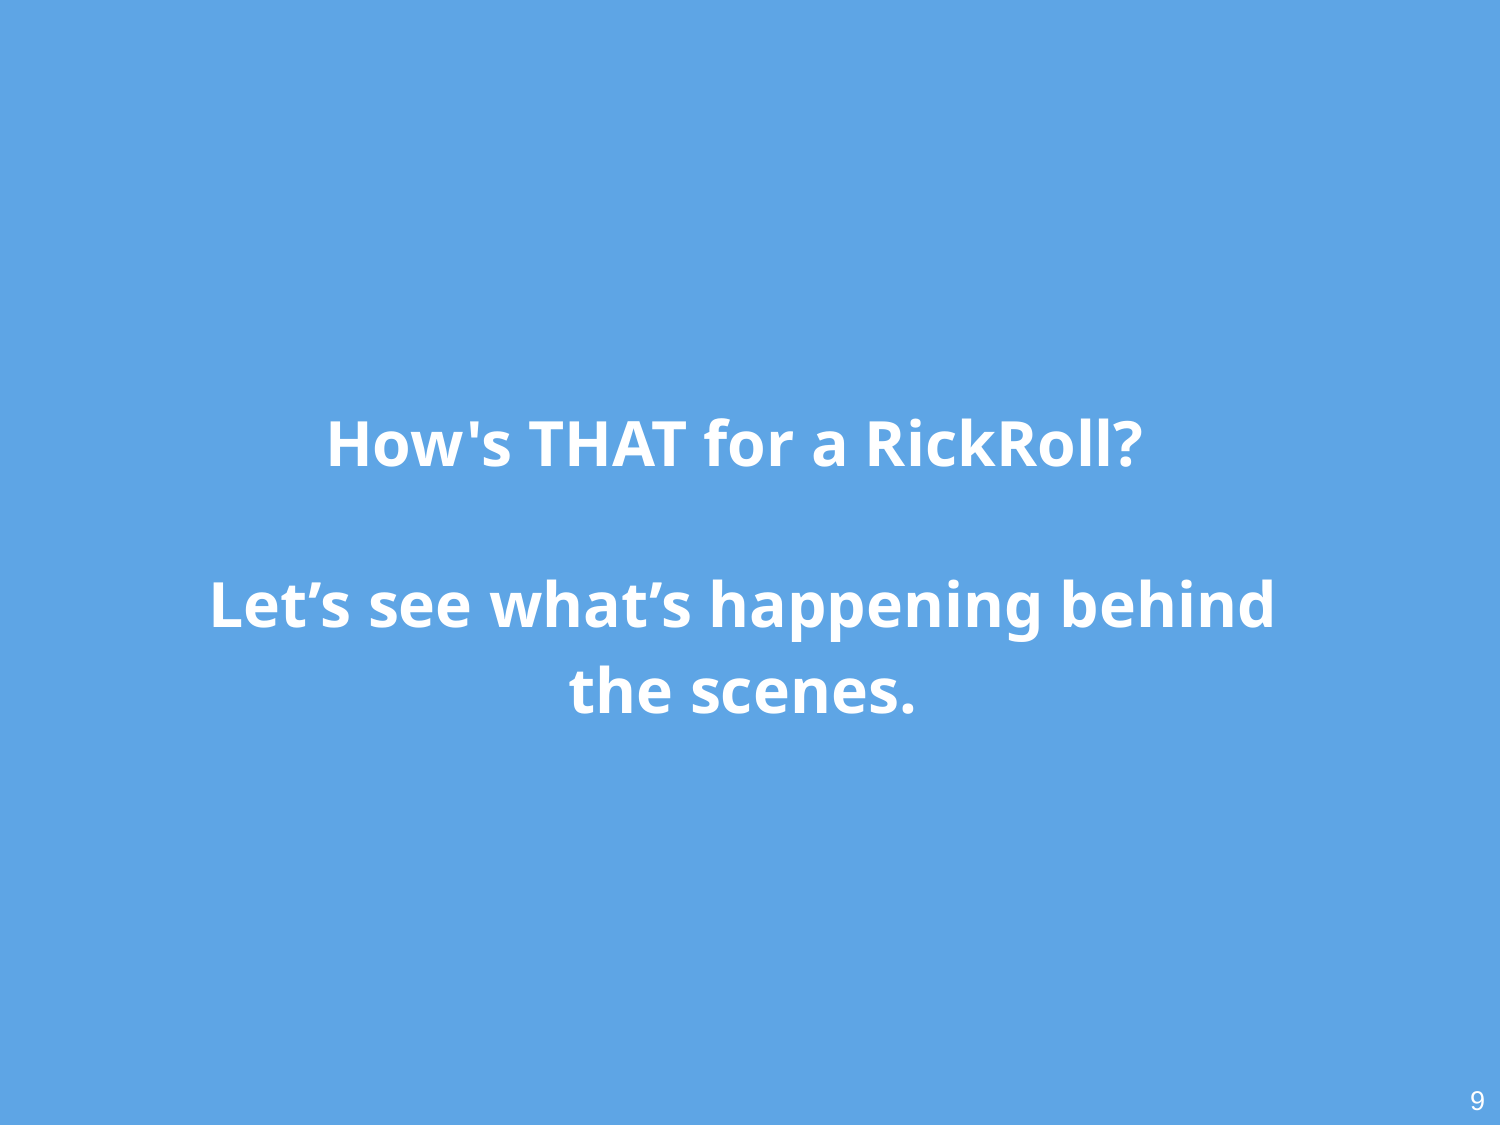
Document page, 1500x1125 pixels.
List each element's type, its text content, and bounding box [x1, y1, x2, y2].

text_box How's THAT for a RickRoll? Let’s see what’s happening behind the scenes. [182, 214, 1304, 916]
